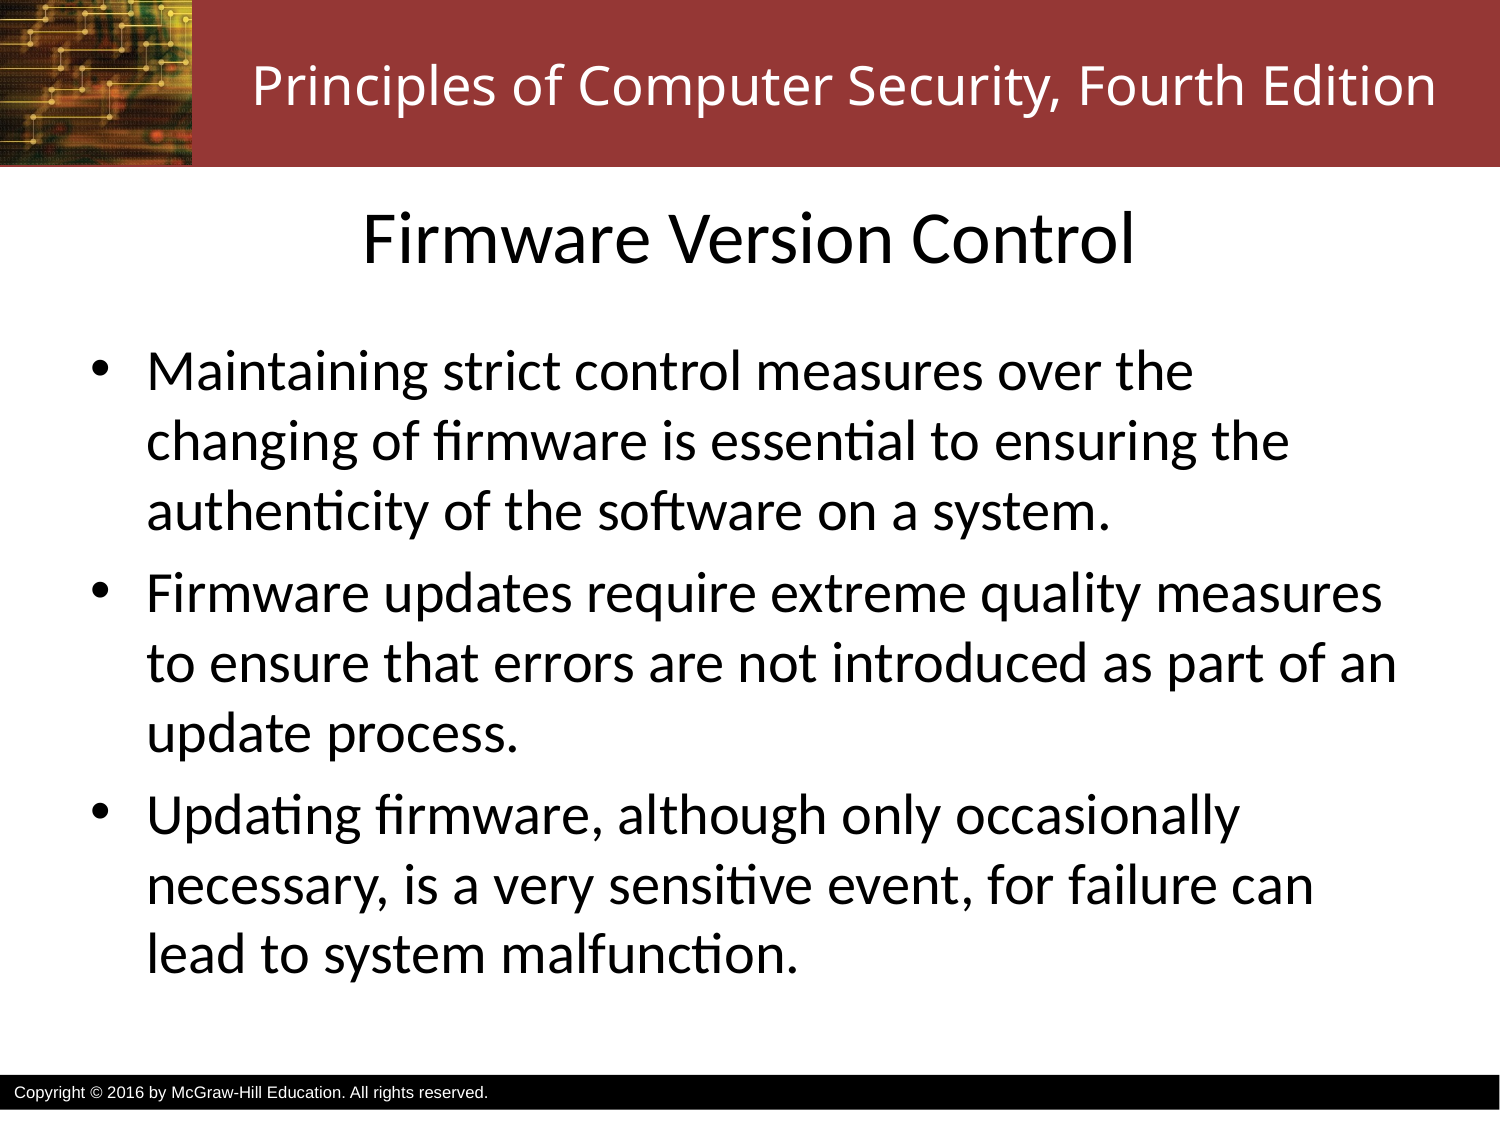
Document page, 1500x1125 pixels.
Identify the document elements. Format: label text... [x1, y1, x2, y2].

picture [0, 0, 192, 165]
title Firmware Version Control [75, 181, 1425, 324]
list Maintaining strict control measures over the changing of firmware is essential to ensuring the authenticity of the software on a system. Firmware updates require extreme quality measures to ensure that errors are not introduced as part of an update process. Updating firmware, although only occasionally necessary, is a very sensitive event, for failure can lead to system malfunction. [75, 324, 1425, 1005]
